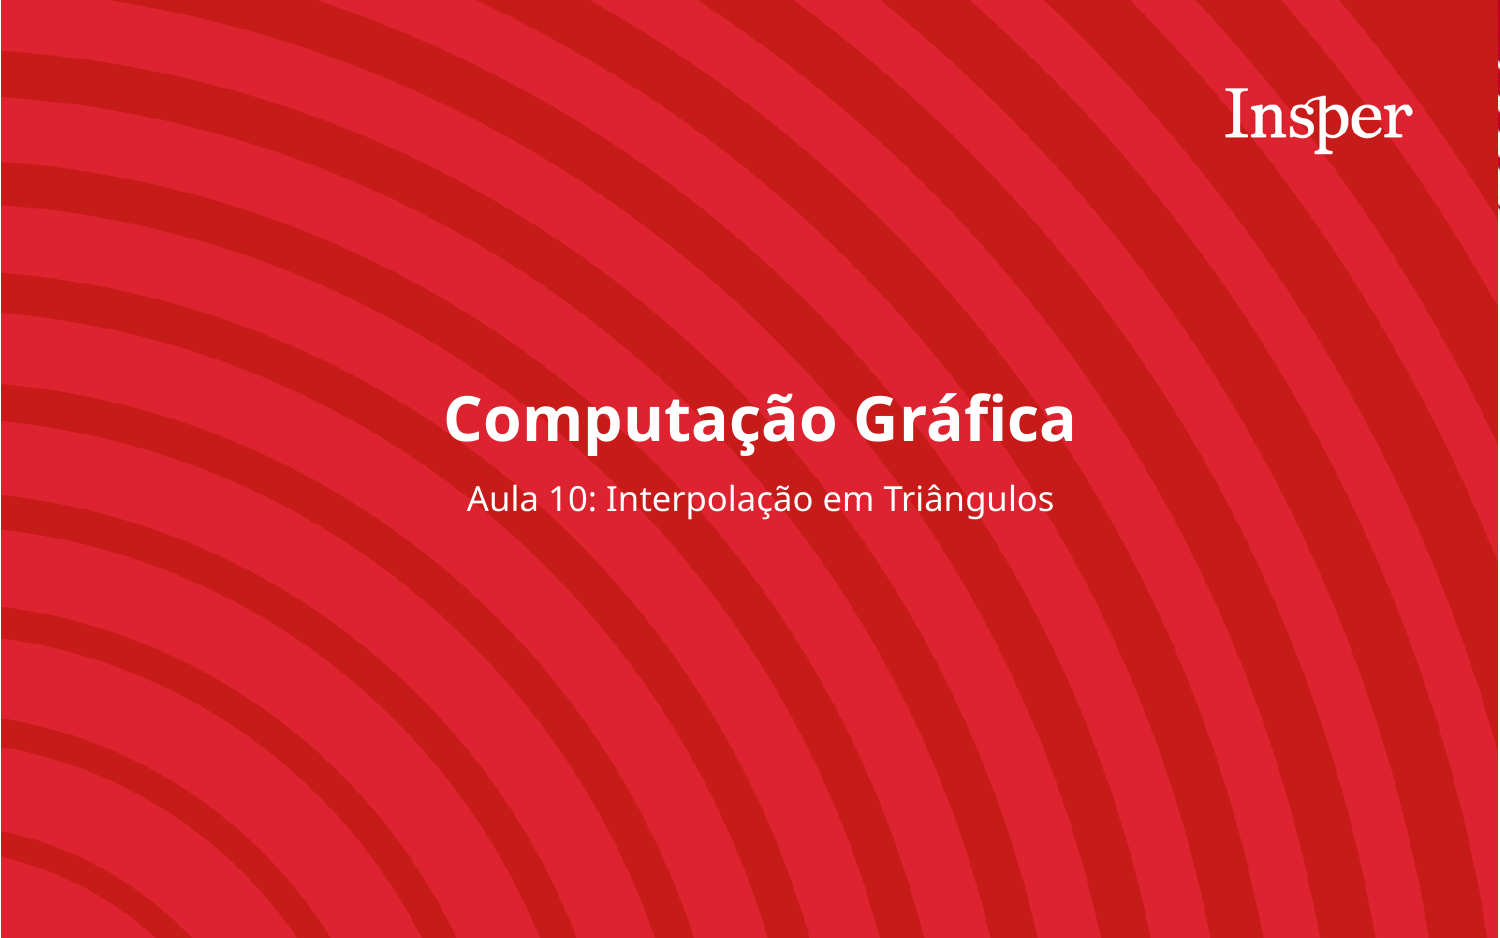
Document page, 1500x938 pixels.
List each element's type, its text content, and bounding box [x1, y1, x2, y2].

list Computação Gráfica [158, 371, 1364, 468]
list Aula 10: Interpolação em Triângulos [158, 468, 1364, 534]
picture [1, 0, 1500, 938]
